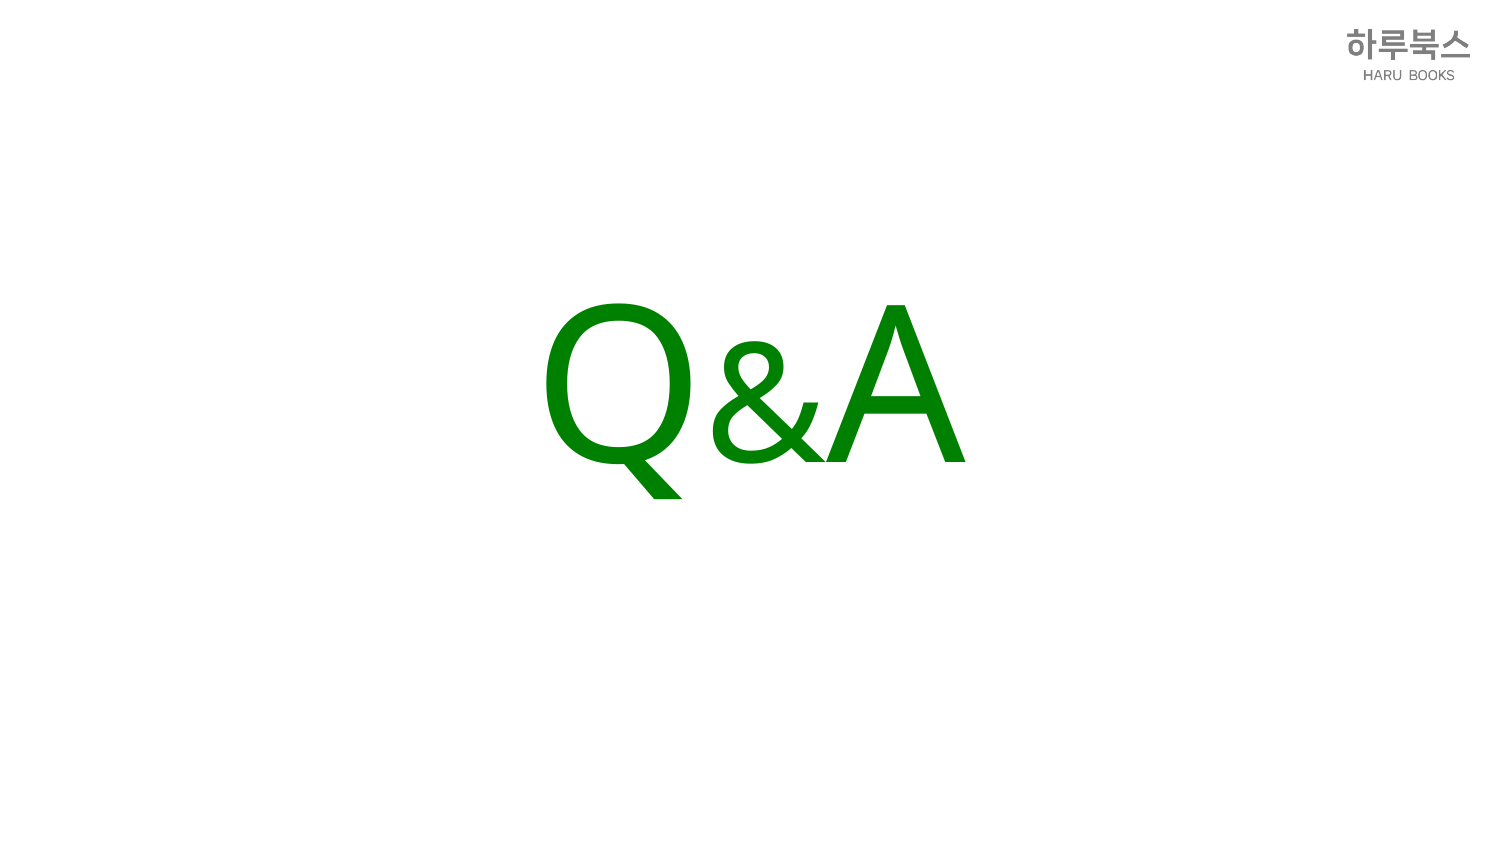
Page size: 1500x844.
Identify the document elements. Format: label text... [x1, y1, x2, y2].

picture [1293, 21, 1500, 83]
text_box Q&A [328, 228, 1172, 522]
